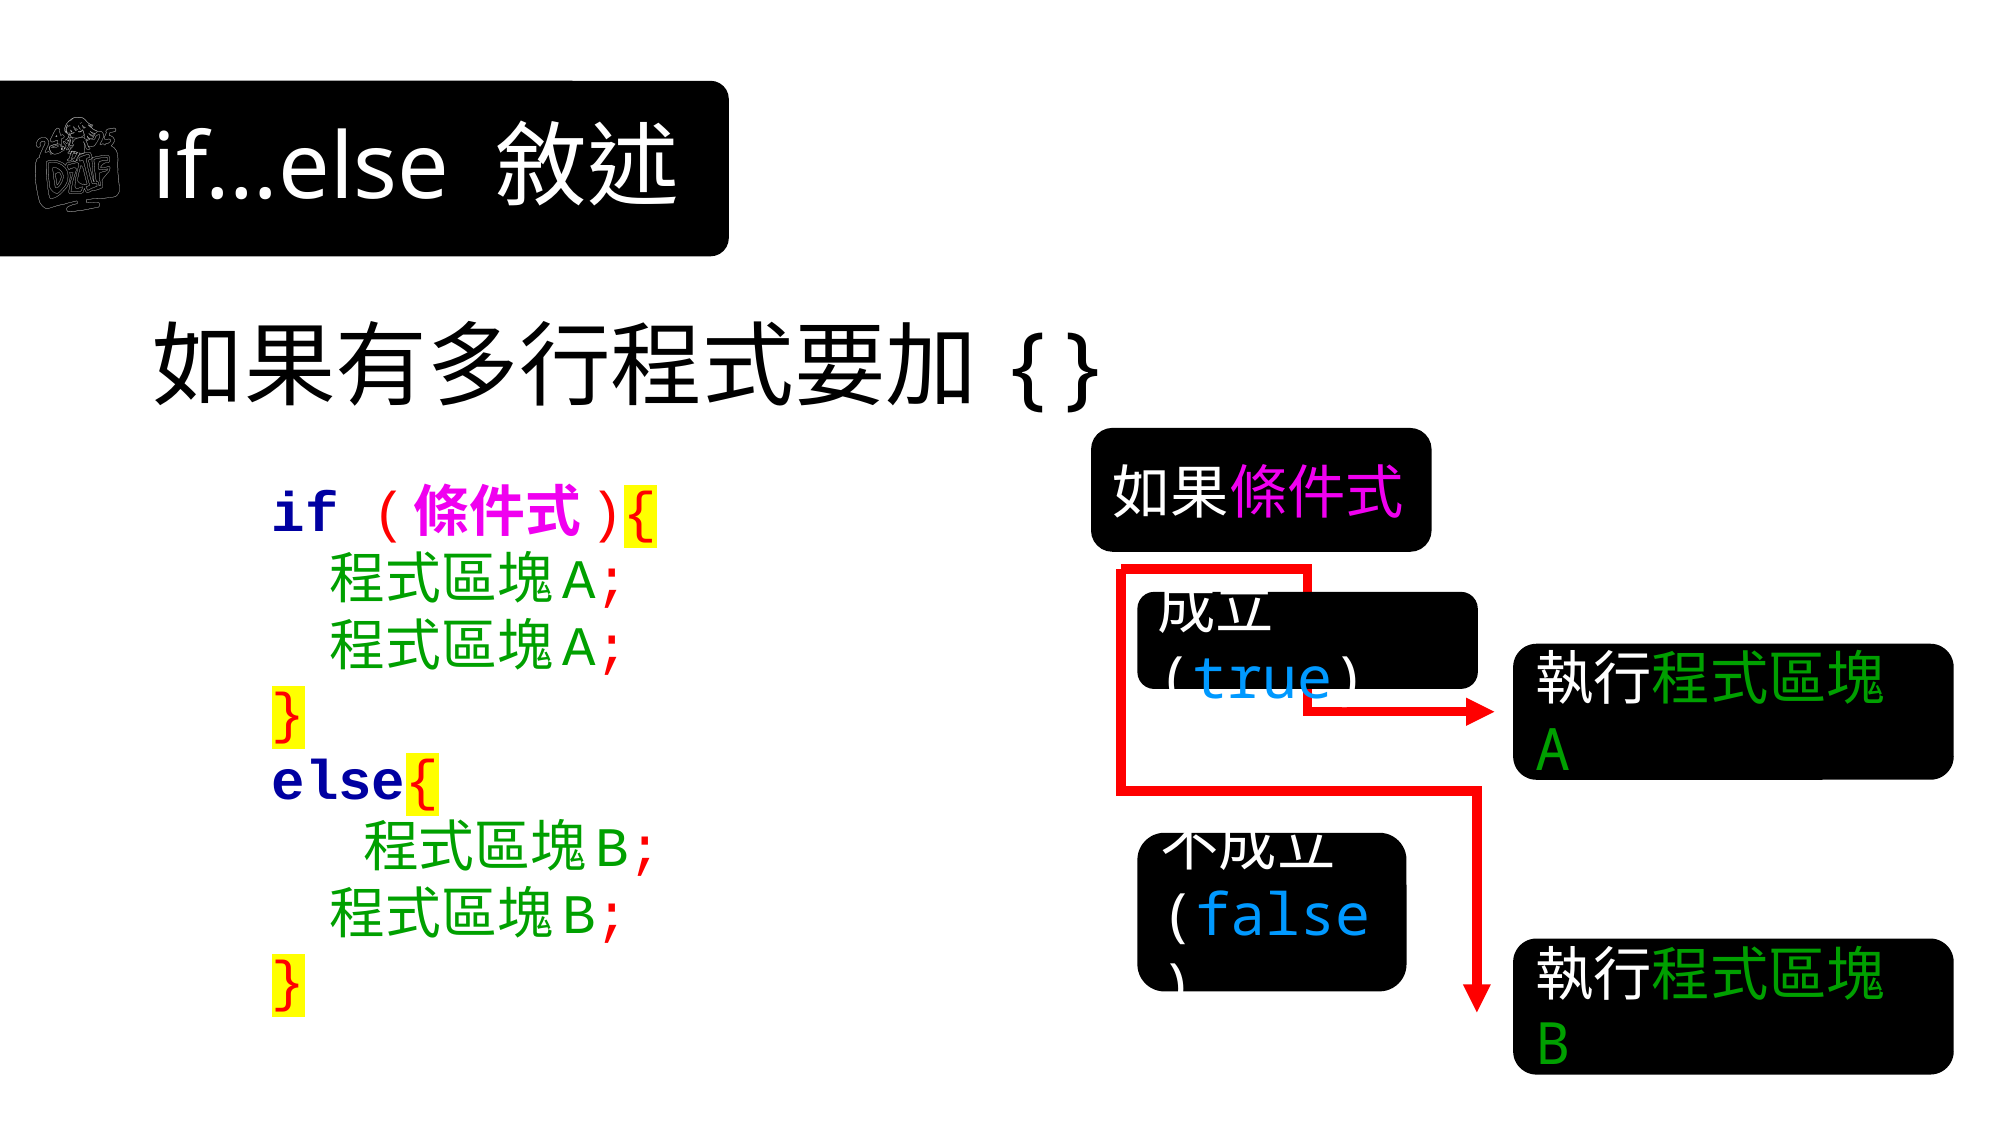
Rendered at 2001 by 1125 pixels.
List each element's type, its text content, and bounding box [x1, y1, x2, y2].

text_box 不成立 (false) [1137, 969, 1407, 992]
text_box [1120, 569, 1495, 612]
title if…else 敘述 [137, 59, 1863, 278]
list 如果有多行程式要加{} [137, 299, 1863, 1125]
text_box [0, 80, 137, 257]
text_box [1077, 612, 1521, 969]
text_box 如果條件式 [1091, 427, 1432, 552]
text_box if (條件式){ 程式區塊A; 程式區塊A; } else{ 程式區塊B; 程式區塊B; } [256, 464, 1048, 1023]
text_box 執行程式區塊B [1513, 938, 1954, 1075]
picture [18, 108, 132, 222]
text_box 執行程式區塊A [1521, 643, 1954, 780]
